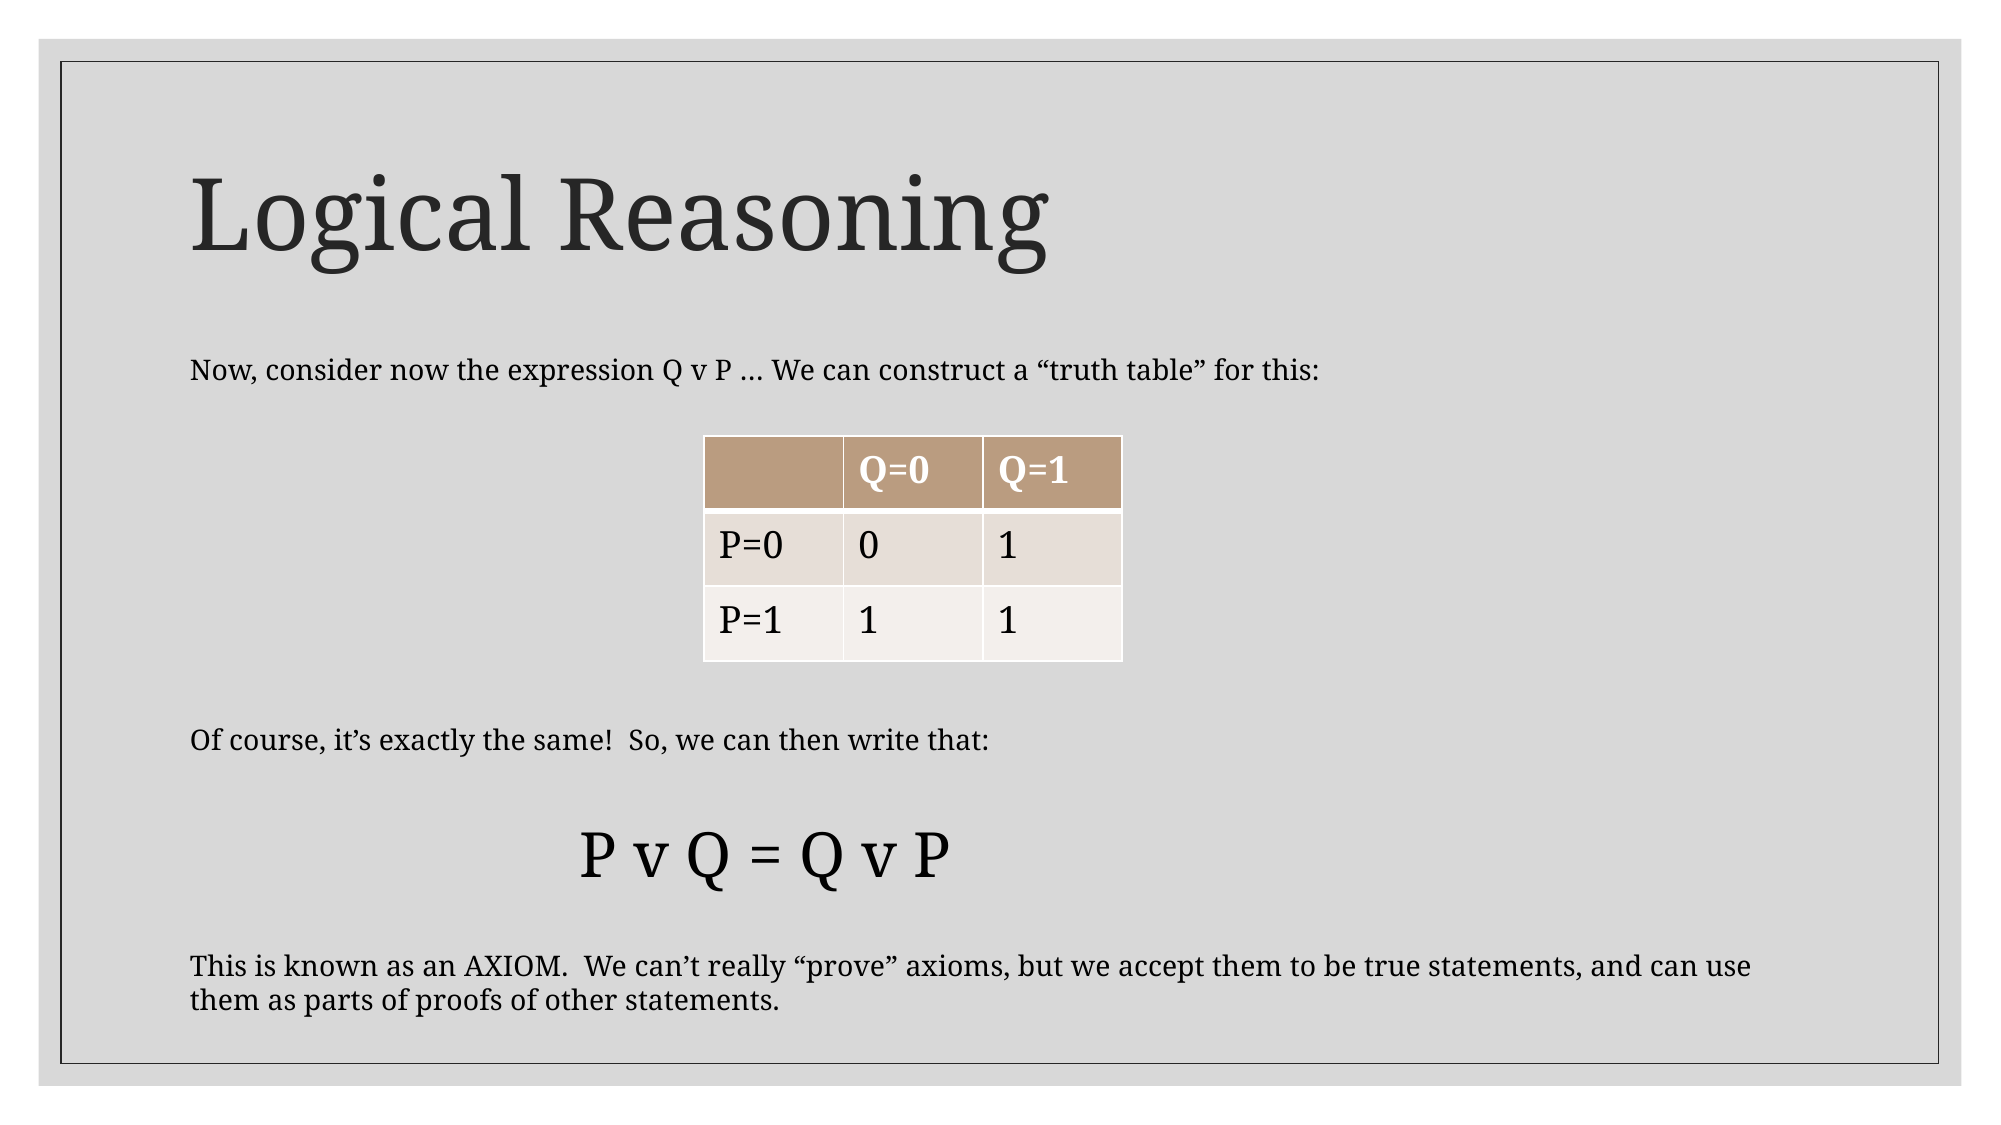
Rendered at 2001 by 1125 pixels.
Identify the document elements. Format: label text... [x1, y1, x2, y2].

table_cell 1 [844, 587, 982, 660]
title Logical Reasoning [174, 105, 1825, 331]
table_header Q=0 [844, 437, 982, 508]
table_cell 1 [984, 587, 1121, 660]
table_header [705, 437, 843, 508]
table_cell P=1 [705, 587, 843, 660]
table_cell 1 [984, 514, 1121, 585]
table_cell P=0 [705, 514, 843, 585]
list Now, consider now the expression Q v P … We can construct a “truth table” for this: Of course, it’s exactly the same! So, we can then write that: P v Q = Q v P This is known as an AXIOM. We can’t really “prove” axioms, but we accept them to be true statements, and can use them as parts of proofs of other statements. [174, 345, 1825, 1033]
table_header Q=1 [984, 437, 1121, 508]
table_cell 0 [844, 514, 982, 585]
